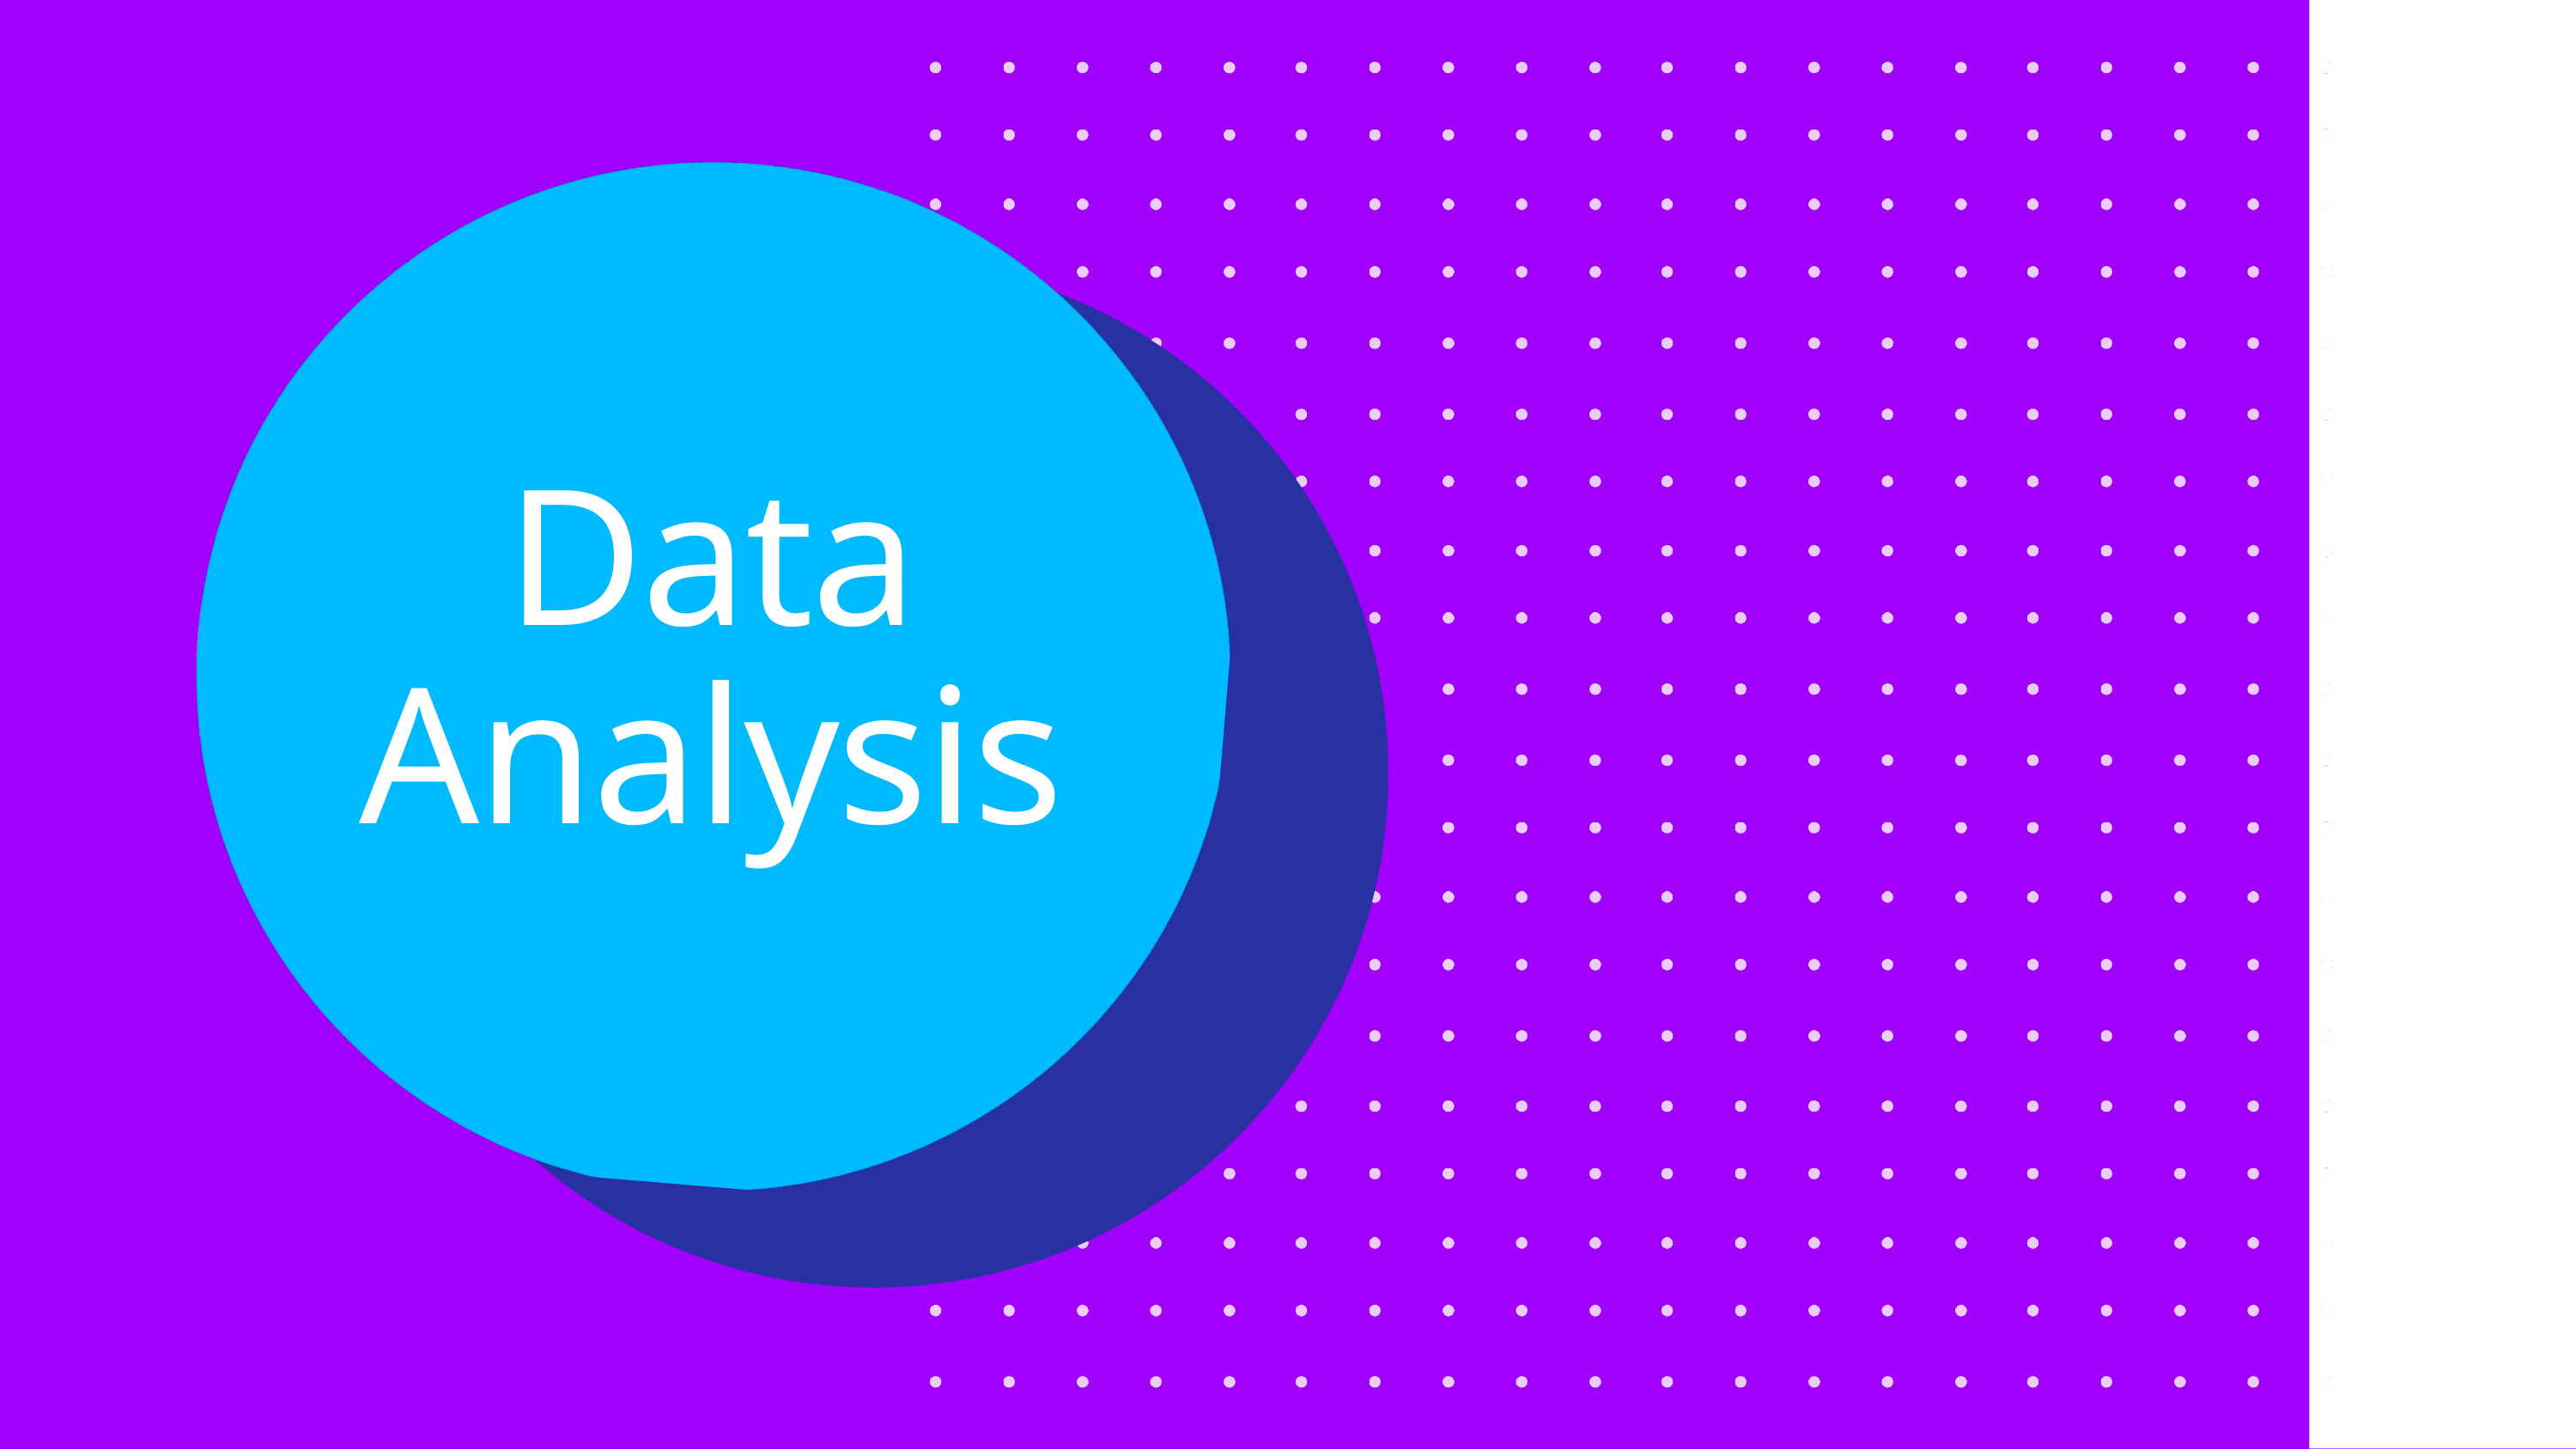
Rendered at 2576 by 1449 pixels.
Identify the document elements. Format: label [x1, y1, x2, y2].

text_box [921, 57, 2337, 1392]
text_box [2309, 0, 2576, 1449]
text_box [155, 115, 1388, 1288]
